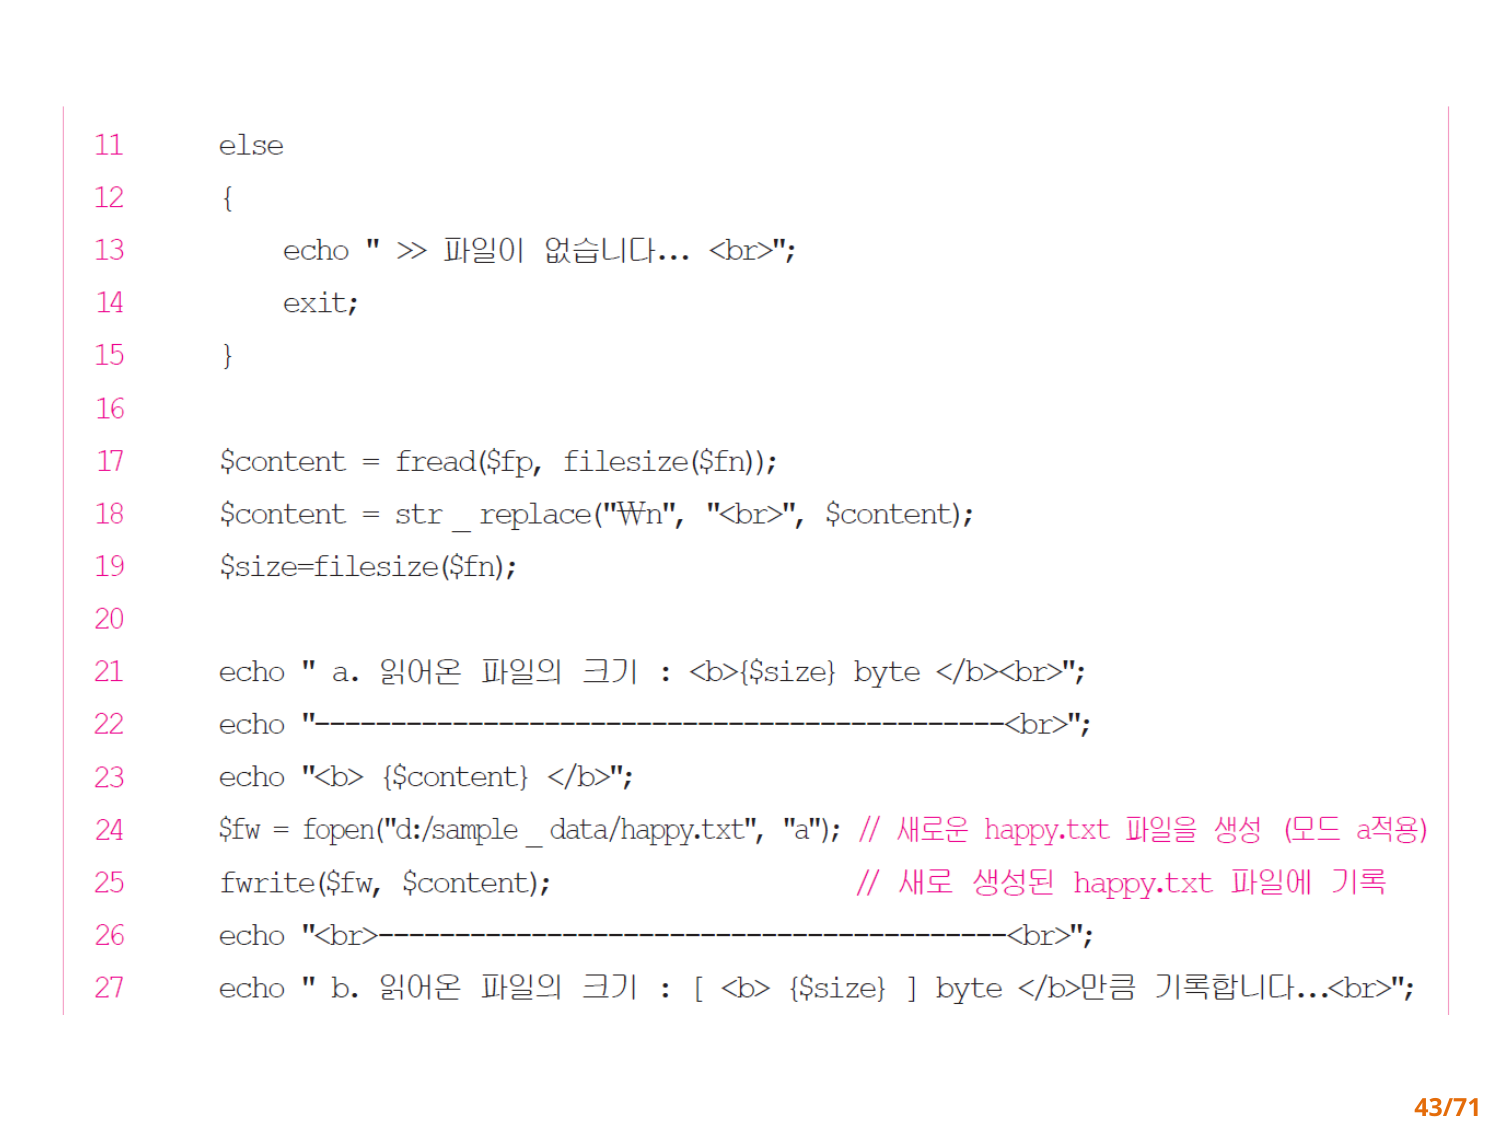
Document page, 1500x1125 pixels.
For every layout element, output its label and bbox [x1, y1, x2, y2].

picture [52, 101, 1471, 1016]
